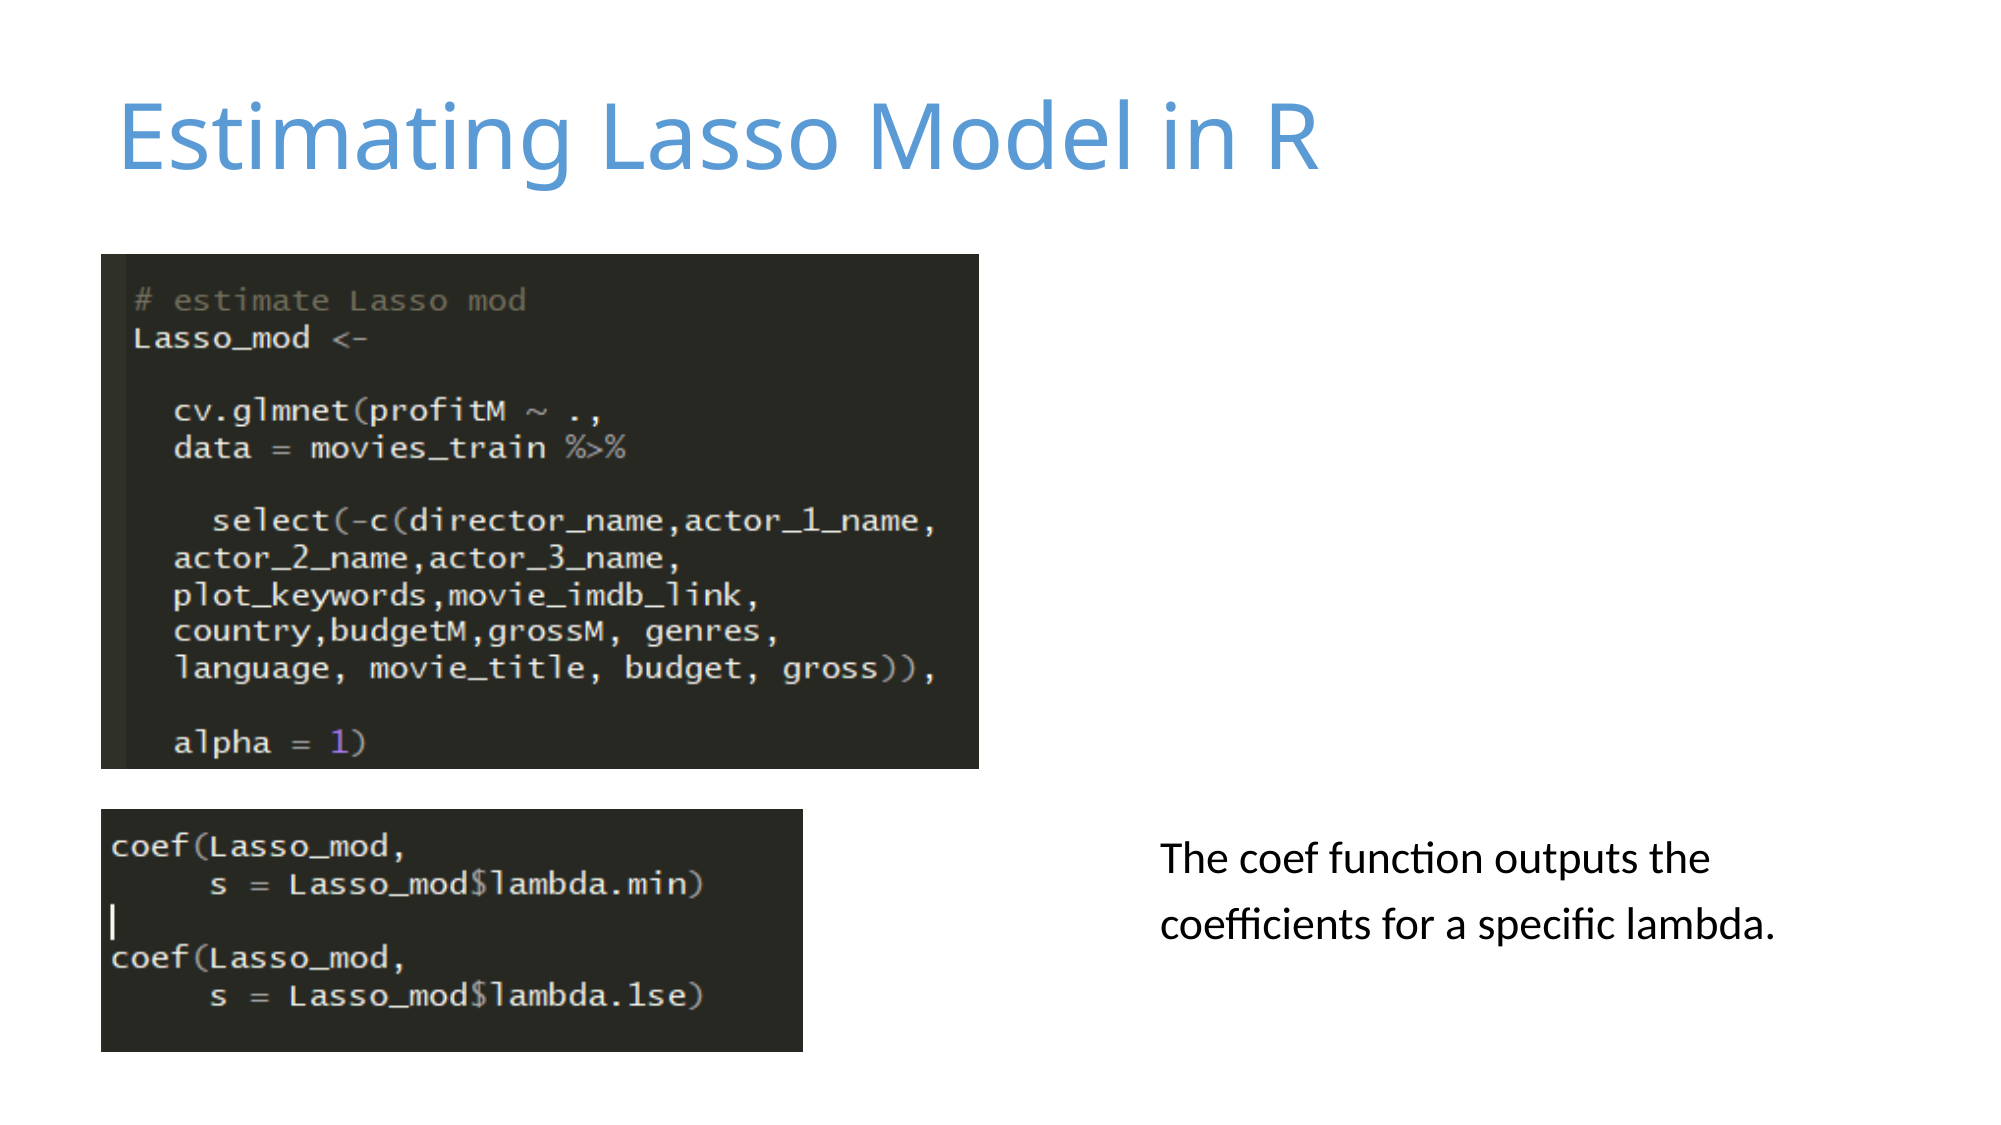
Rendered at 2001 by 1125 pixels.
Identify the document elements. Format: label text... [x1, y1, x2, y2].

text_box Estimating Lasso Model in R [101, 47, 1719, 232]
picture [101, 254, 979, 769]
picture [101, 809, 803, 1052]
text_box The coef function outputs the coefficients for a specific lambda. [1145, 809, 1898, 985]
